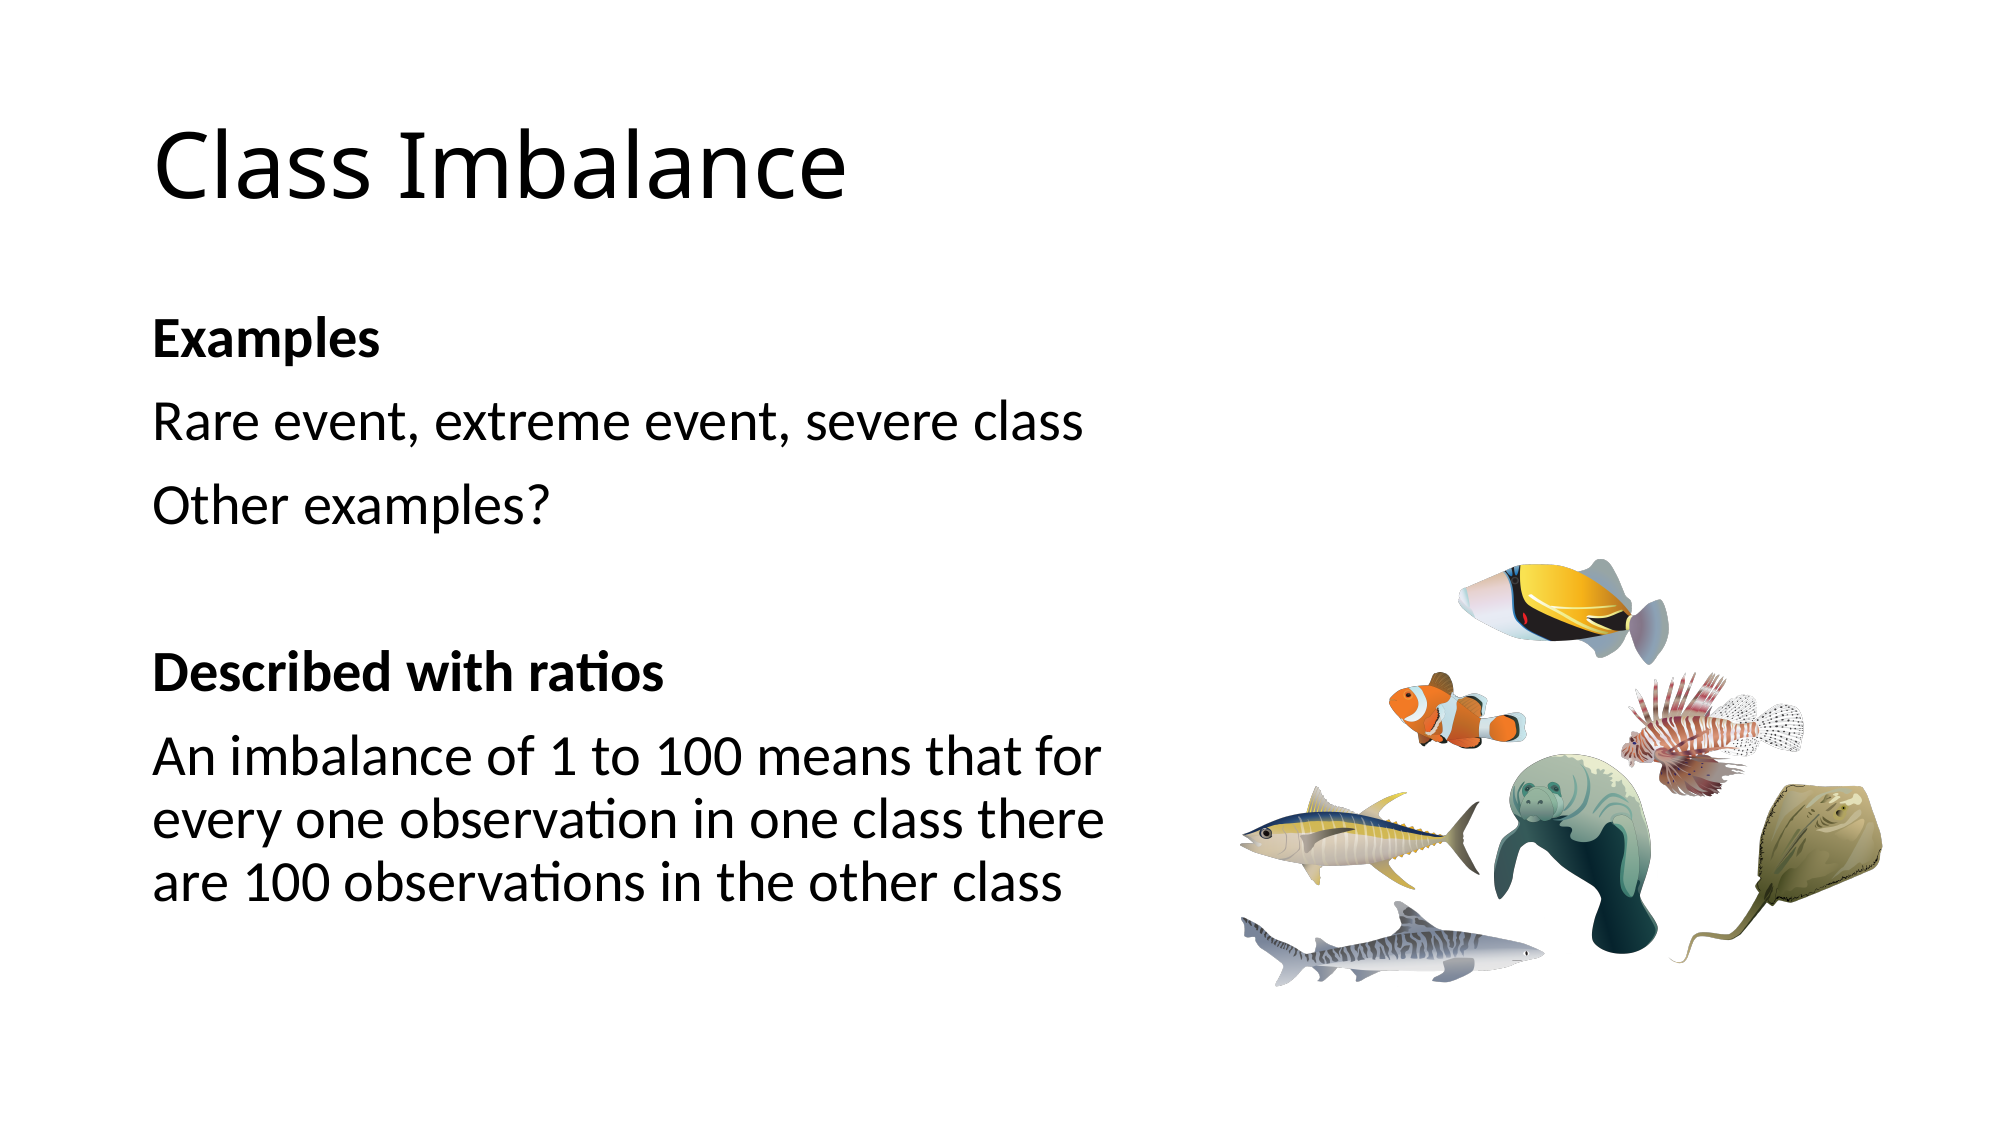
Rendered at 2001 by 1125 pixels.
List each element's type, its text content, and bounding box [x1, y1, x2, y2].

picture [1389, 672, 1527, 749]
title Class Imbalance [137, 59, 1863, 278]
picture [1240, 786, 1480, 890]
picture [1241, 672, 1900, 1015]
list Examples Rare event, extreme event, severe class Other examples? Described with ratios An imbalance of 1 to 100 means that for every one observation in one class there are 100 observations in the other class [137, 299, 1192, 1014]
picture [1458, 559, 1669, 665]
